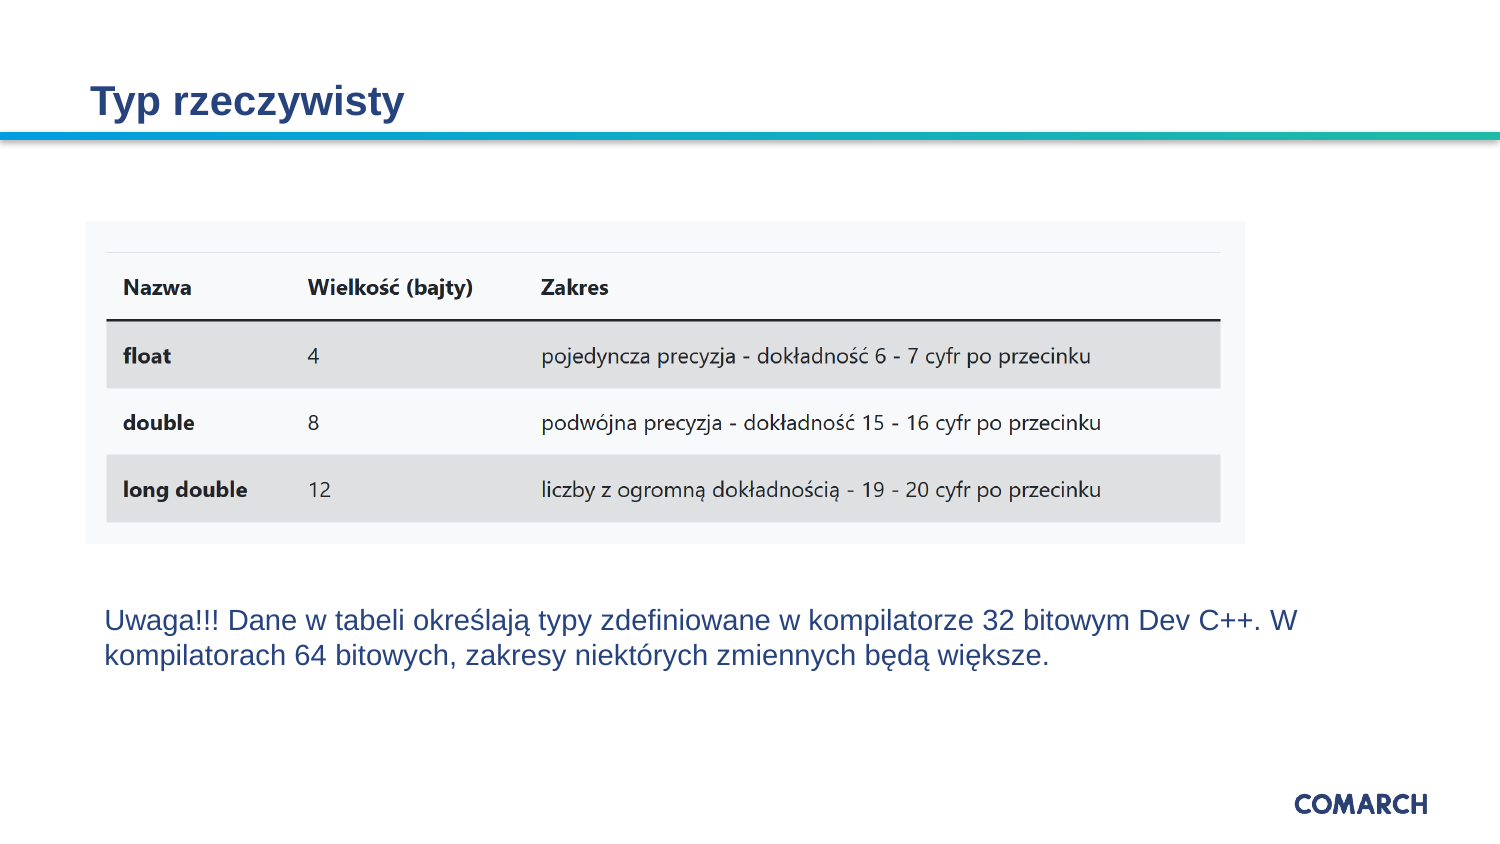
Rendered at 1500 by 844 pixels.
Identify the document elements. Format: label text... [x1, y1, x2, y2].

text_box Uwaga!!! Dane w tabeli określają typy zdefiniowane w kompilatorze 32 bitowym Dev C++. W kompilatorach 64 bitowych, zakresy niektórych zmiennych będą większe. [89, 593, 1330, 679]
title Typ rzeczywisty [75, 19, 1425, 132]
picture [85, 221, 1246, 544]
picture [1294, 793, 1427, 814]
